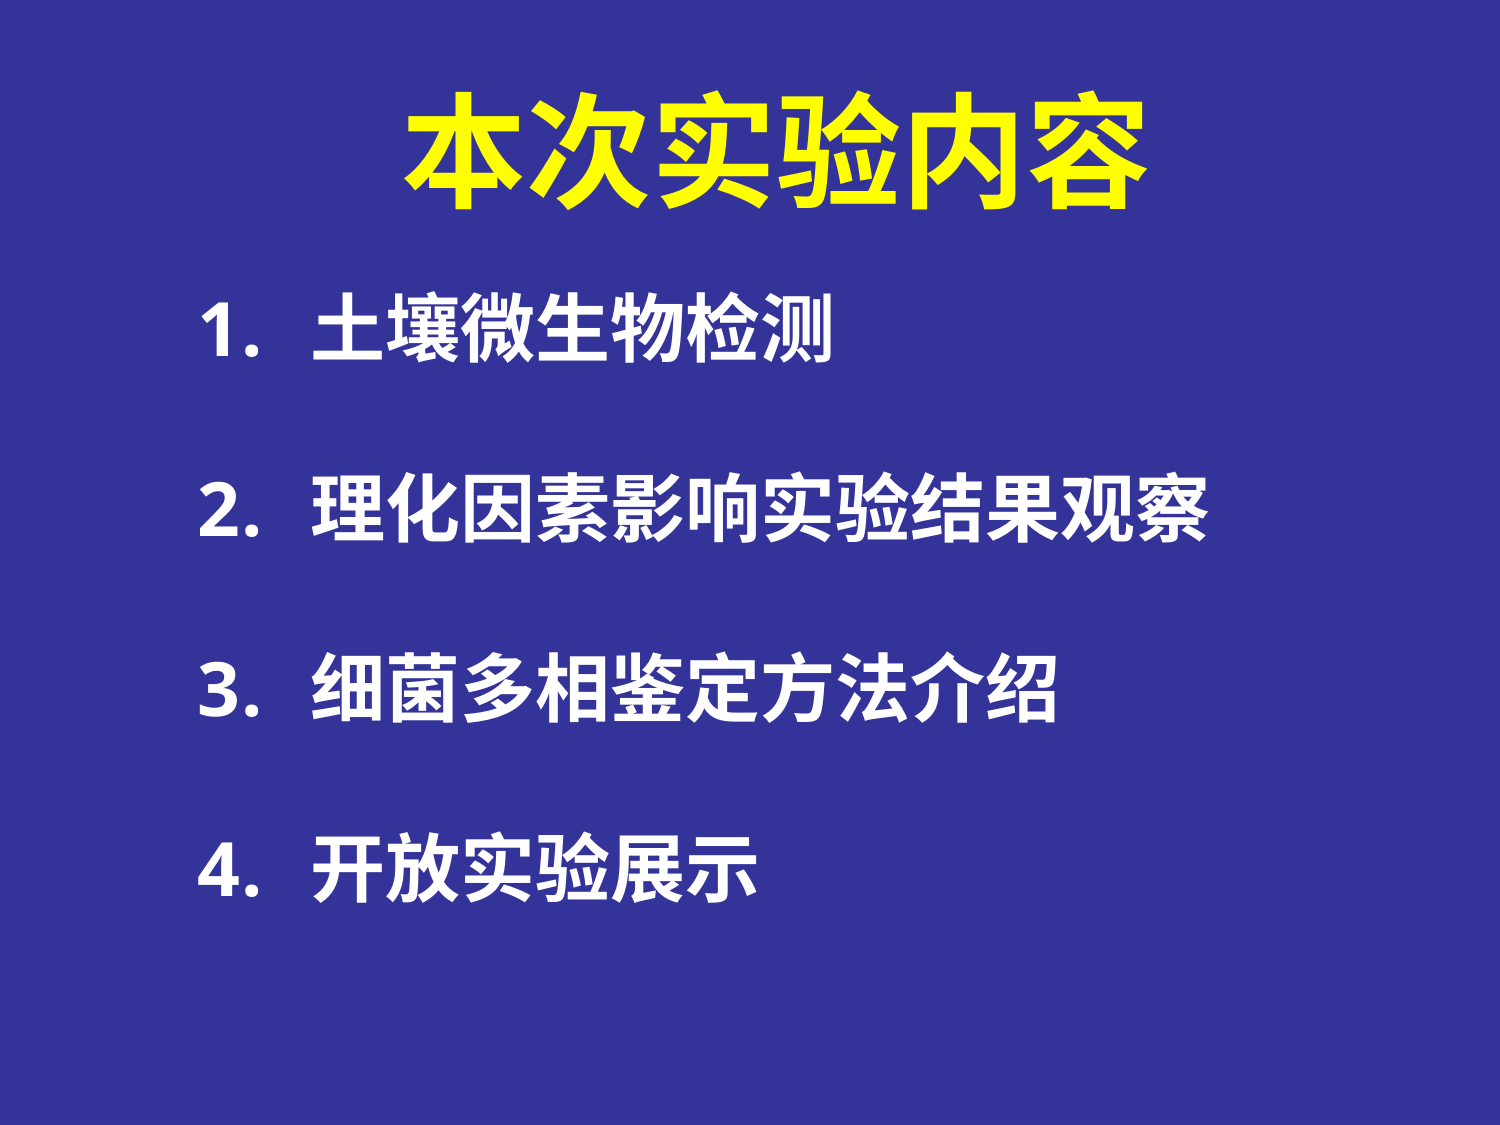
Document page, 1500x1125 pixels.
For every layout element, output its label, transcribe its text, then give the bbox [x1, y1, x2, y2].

text_box 土壤微生物检测 理化因素影响实验结果观察 细菌多相鉴定方法介绍 开放实验展示 [183, 184, 1365, 1100]
text_box 本次实验内容 [289, 66, 1263, 184]
